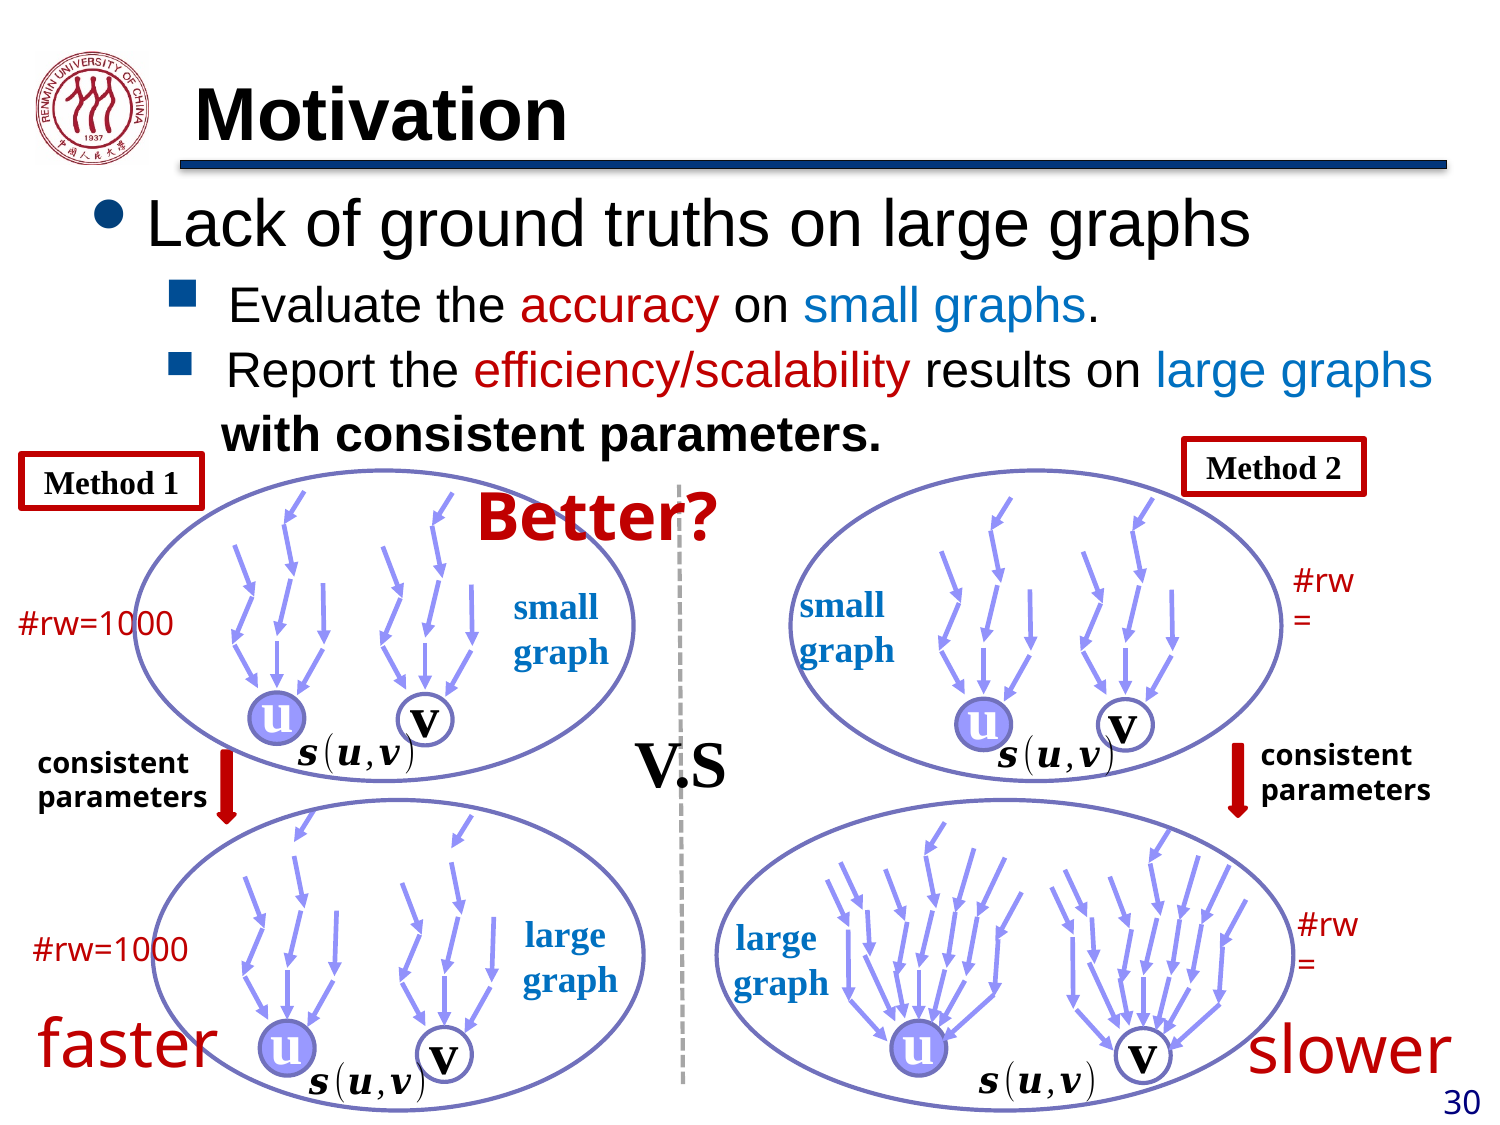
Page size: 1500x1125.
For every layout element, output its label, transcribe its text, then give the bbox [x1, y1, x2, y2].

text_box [995, 891, 1022, 942]
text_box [242, 936, 263, 977]
text_box Better? [460, 466, 734, 562]
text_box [1132, 497, 1154, 532]
list Lack of ground truths on large graphs Evaluate the accuracy on small graphs. Report the efficiency/scalability results on large graphs with consistent parameters. [75, 172, 1471, 516]
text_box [990, 538, 1002, 584]
text_box consistent parameters [22, 736, 223, 822]
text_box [1082, 651, 1107, 695]
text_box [867, 909, 871, 957]
text_box Method 2 [1183, 439, 1365, 494]
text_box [864, 954, 896, 1022]
text_box [152, 797, 646, 1113]
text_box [1201, 864, 1230, 925]
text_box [1075, 1009, 1114, 1052]
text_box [1219, 899, 1247, 949]
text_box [931, 969, 945, 1024]
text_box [918, 910, 933, 969]
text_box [826, 879, 850, 928]
text_box [1227, 742, 1245, 819]
text_box consistent parameters [1245, 729, 1447, 814]
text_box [231, 603, 253, 645]
picture [35, 51, 149, 165]
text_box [382, 646, 407, 690]
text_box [444, 916, 459, 975]
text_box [382, 546, 403, 599]
title Motivation [179, 17, 1023, 172]
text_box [976, 857, 1006, 918]
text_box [1170, 919, 1181, 976]
text_box [1169, 1059, 1173, 1071]
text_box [296, 648, 324, 696]
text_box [244, 976, 269, 1021]
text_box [401, 982, 426, 1027]
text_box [283, 490, 305, 525]
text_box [1174, 987, 1190, 1002]
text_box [1155, 976, 1170, 1031]
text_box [1003, 654, 1030, 702]
text_box v [1113, 1008, 1169, 1093]
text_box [1132, 539, 1143, 584]
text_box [1080, 611, 1101, 652]
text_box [234, 644, 259, 689]
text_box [424, 580, 440, 638]
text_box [938, 609, 960, 651]
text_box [925, 863, 937, 909]
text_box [451, 861, 462, 915]
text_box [1148, 829, 1170, 864]
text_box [983, 584, 998, 643]
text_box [1149, 871, 1161, 916]
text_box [1218, 956, 1223, 1005]
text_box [1109, 876, 1130, 929]
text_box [993, 948, 999, 997]
text_box V.S [688, 713, 774, 809]
text_box [729, 797, 1296, 1113]
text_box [380, 604, 401, 647]
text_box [286, 910, 302, 969]
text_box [1124, 992, 1130, 1026]
text_box small graph [775, 572, 918, 678]
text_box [401, 882, 422, 935]
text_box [849, 999, 888, 1043]
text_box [885, 869, 906, 922]
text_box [941, 994, 995, 1043]
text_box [946, 911, 956, 969]
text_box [1125, 585, 1140, 643]
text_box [954, 848, 975, 913]
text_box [1088, 962, 1120, 1030]
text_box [445, 650, 472, 697]
text_box [802, 468, 1284, 784]
text_box #rw=1000 [3, 595, 136, 650]
text_box large graph [717, 905, 844, 1010]
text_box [1091, 917, 1095, 965]
text_box Method 1 [21, 453, 202, 509]
text_box slower [1232, 999, 1469, 1095]
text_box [399, 942, 420, 983]
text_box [234, 544, 255, 597]
text_box [132, 468, 636, 784]
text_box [431, 533, 443, 579]
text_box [1168, 1003, 1221, 1052]
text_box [965, 922, 978, 977]
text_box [941, 551, 962, 604]
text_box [840, 861, 863, 910]
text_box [1143, 917, 1158, 976]
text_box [1145, 655, 1172, 703]
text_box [1051, 886, 1074, 935]
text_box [1121, 935, 1132, 984]
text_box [464, 986, 491, 1034]
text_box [1082, 551, 1103, 604]
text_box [950, 980, 966, 993]
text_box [451, 814, 473, 849]
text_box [293, 855, 305, 909]
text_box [1064, 869, 1088, 918]
text_box #rw=1000 [17, 920, 215, 976]
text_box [990, 497, 1012, 531]
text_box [941, 650, 965, 695]
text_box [244, 876, 265, 929]
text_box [307, 980, 334, 1028]
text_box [1190, 928, 1202, 984]
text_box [431, 492, 453, 527]
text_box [1179, 855, 1199, 921]
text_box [283, 532, 295, 577]
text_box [678, 484, 684, 1088]
text_box V.S [620, 713, 673, 809]
text_box small graph [623, 574, 633, 598]
text_box small graph [622, 653, 633, 679]
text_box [293, 808, 315, 843]
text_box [924, 822, 946, 856]
text_box [223, 749, 237, 825]
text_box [900, 985, 906, 1019]
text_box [896, 928, 908, 977]
text_box faster [22, 993, 234, 1089]
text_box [276, 578, 291, 637]
